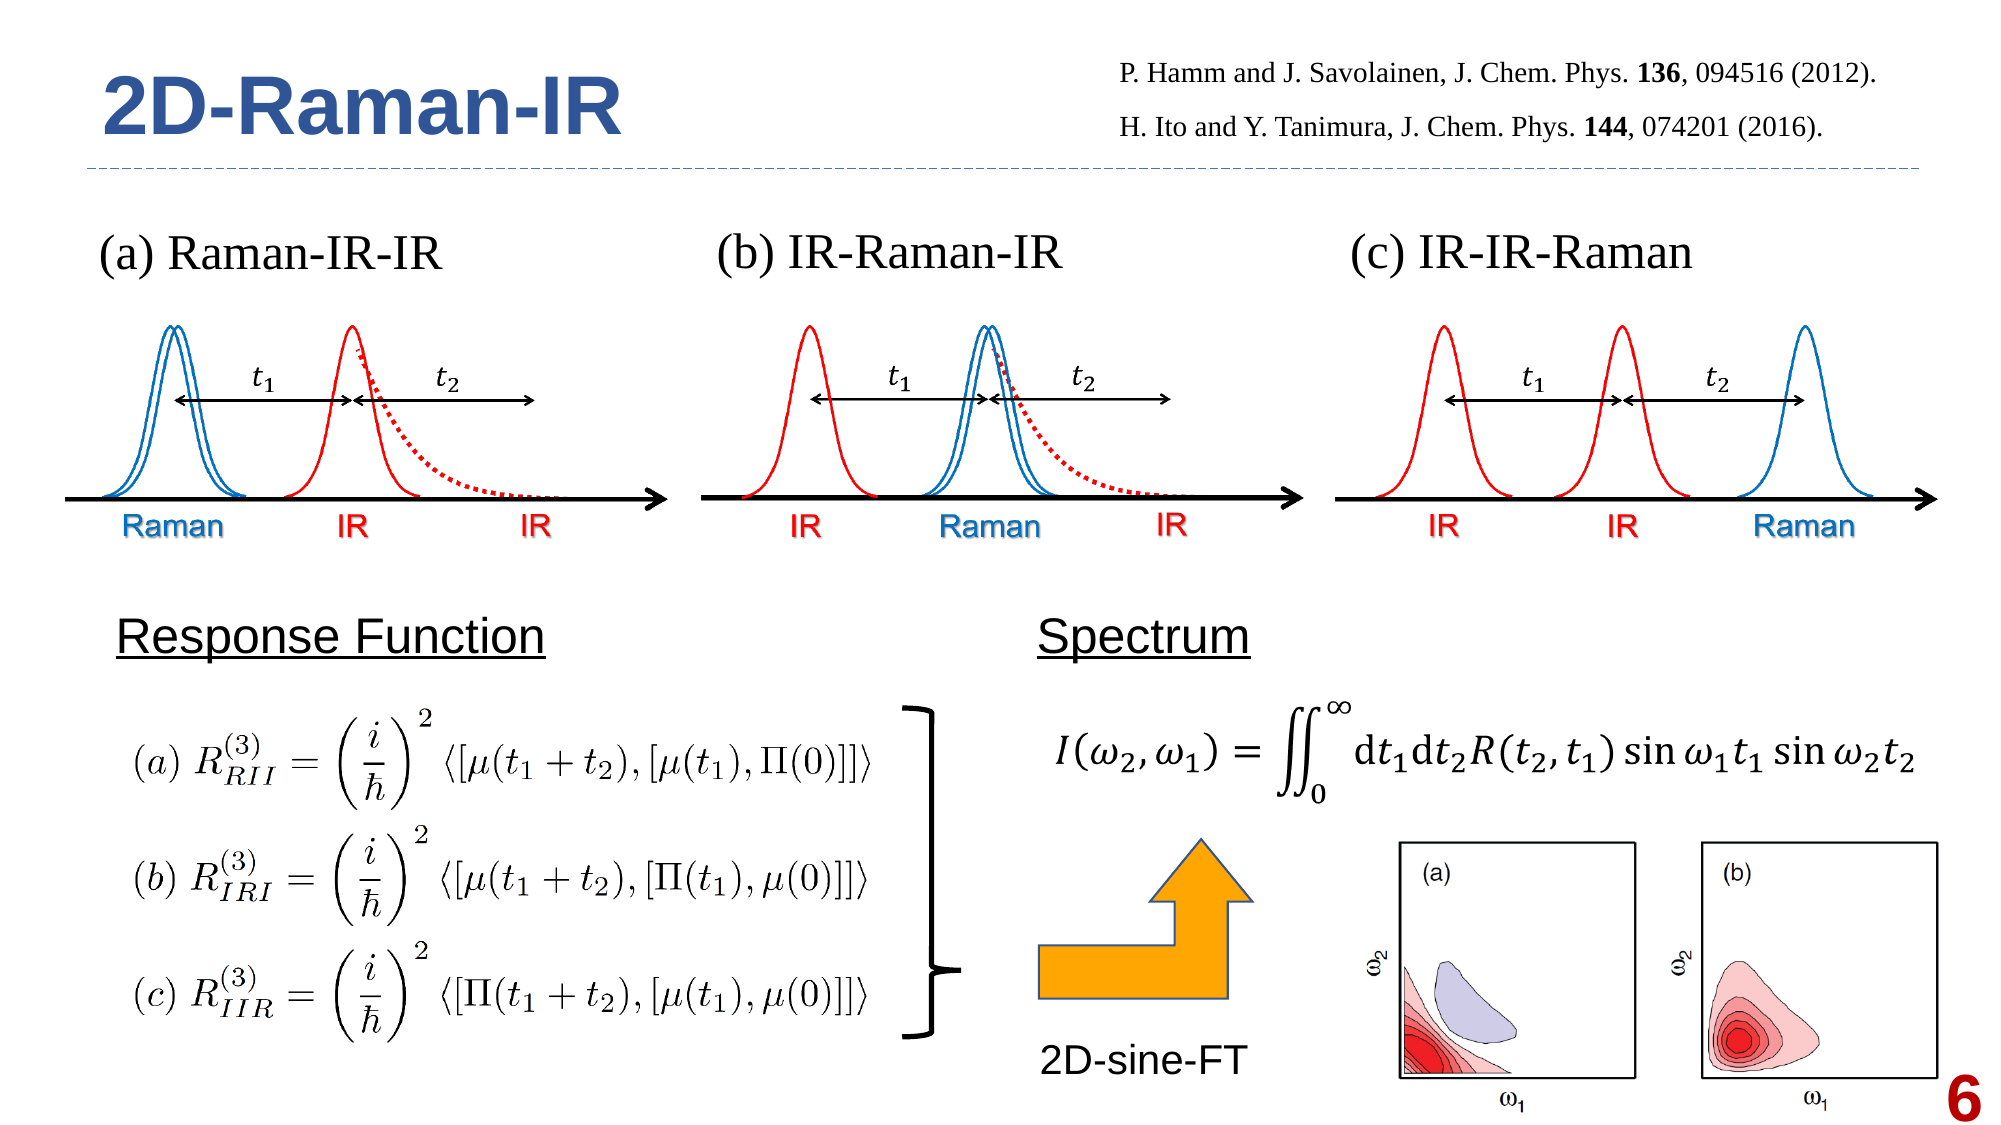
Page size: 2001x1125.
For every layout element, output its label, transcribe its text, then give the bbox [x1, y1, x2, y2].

picture [1335, 325, 1961, 566]
title 2D-Raman-IR [87, 45, 1920, 169]
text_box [84, 210, 1860, 288]
picture [65, 325, 691, 566]
picture [701, 325, 1327, 566]
picture [1021, 687, 1951, 812]
picture [129, 700, 873, 1045]
text_box [902, 707, 962, 1038]
text_box H. Ito and Y. Tanimura, J. Chem. Phys. 144, 074201 (2016). [1104, 99, 1938, 150]
text_box P. Hamm and J. Savolainen, J. Chem. Phys. 136, 094516 (2012). [1104, 45, 1899, 96]
text_box Response Function [100, 596, 573, 671]
text_box [1037, 837, 1255, 1000]
text_box Spectrum [1021, 596, 1286, 671]
picture [1364, 835, 1942, 1113]
slide_number 6 [1876, 1065, 1999, 1125]
text_box 2D-sine-FT [1024, 1025, 1308, 1090]
